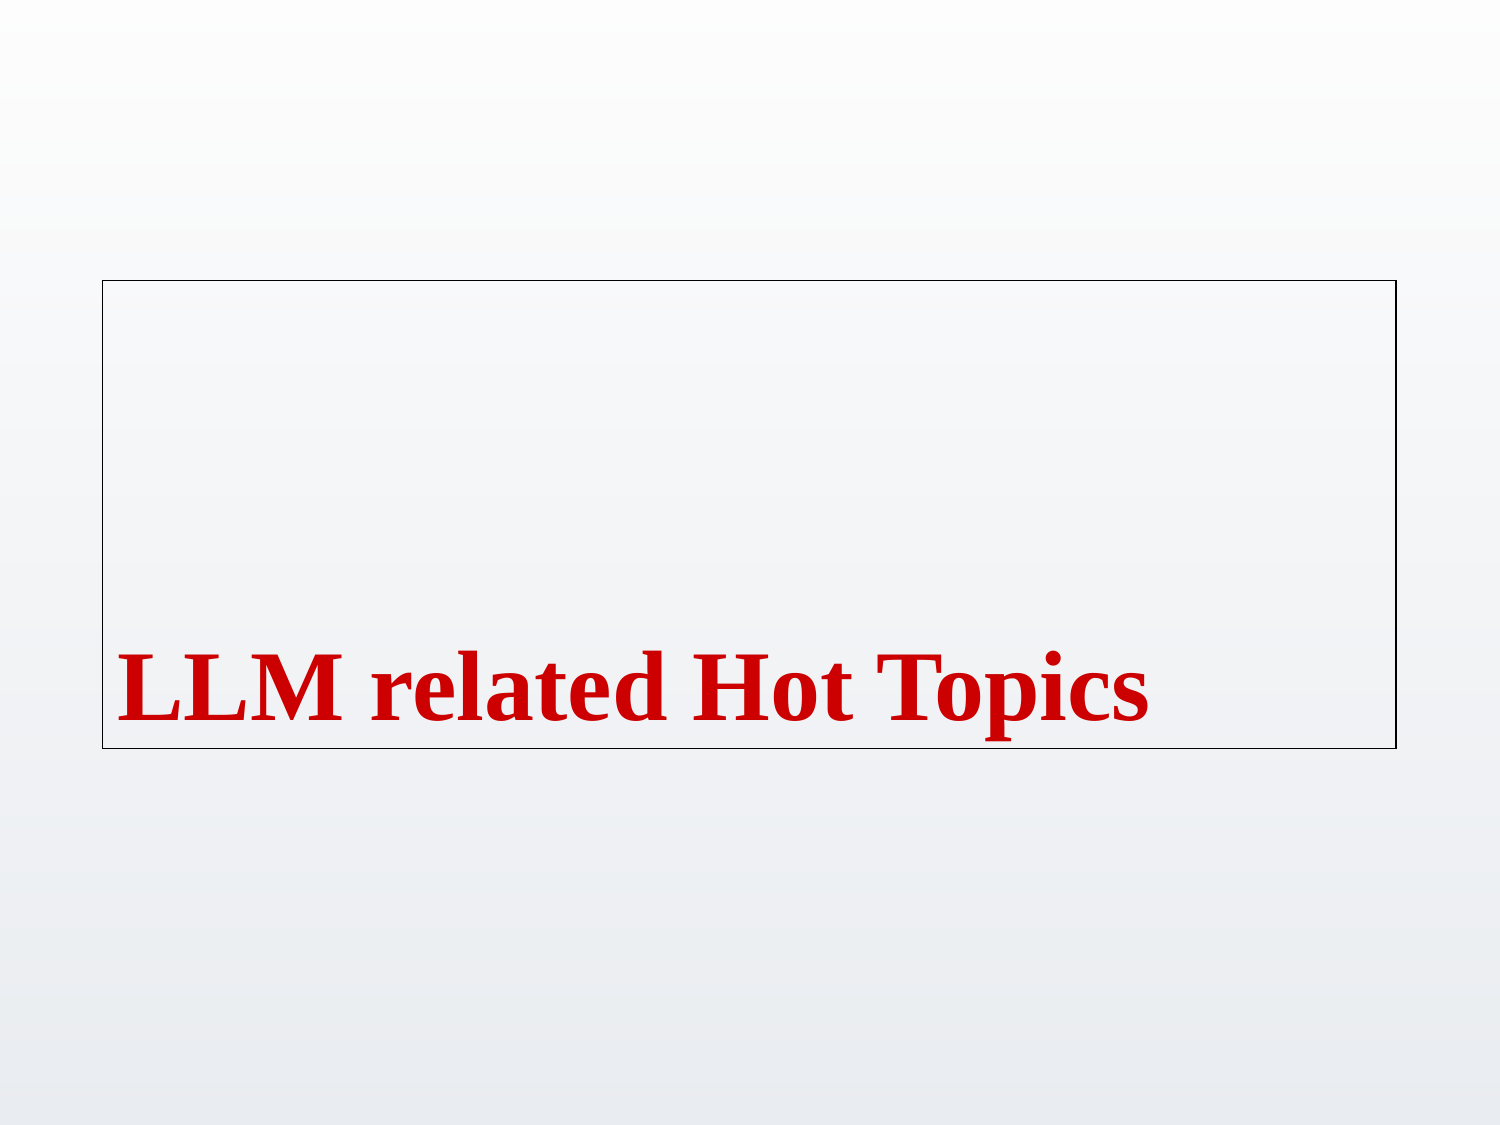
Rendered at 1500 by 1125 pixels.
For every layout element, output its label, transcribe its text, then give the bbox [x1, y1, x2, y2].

title LLM related Hot Topics [102, 280, 1397, 749]
